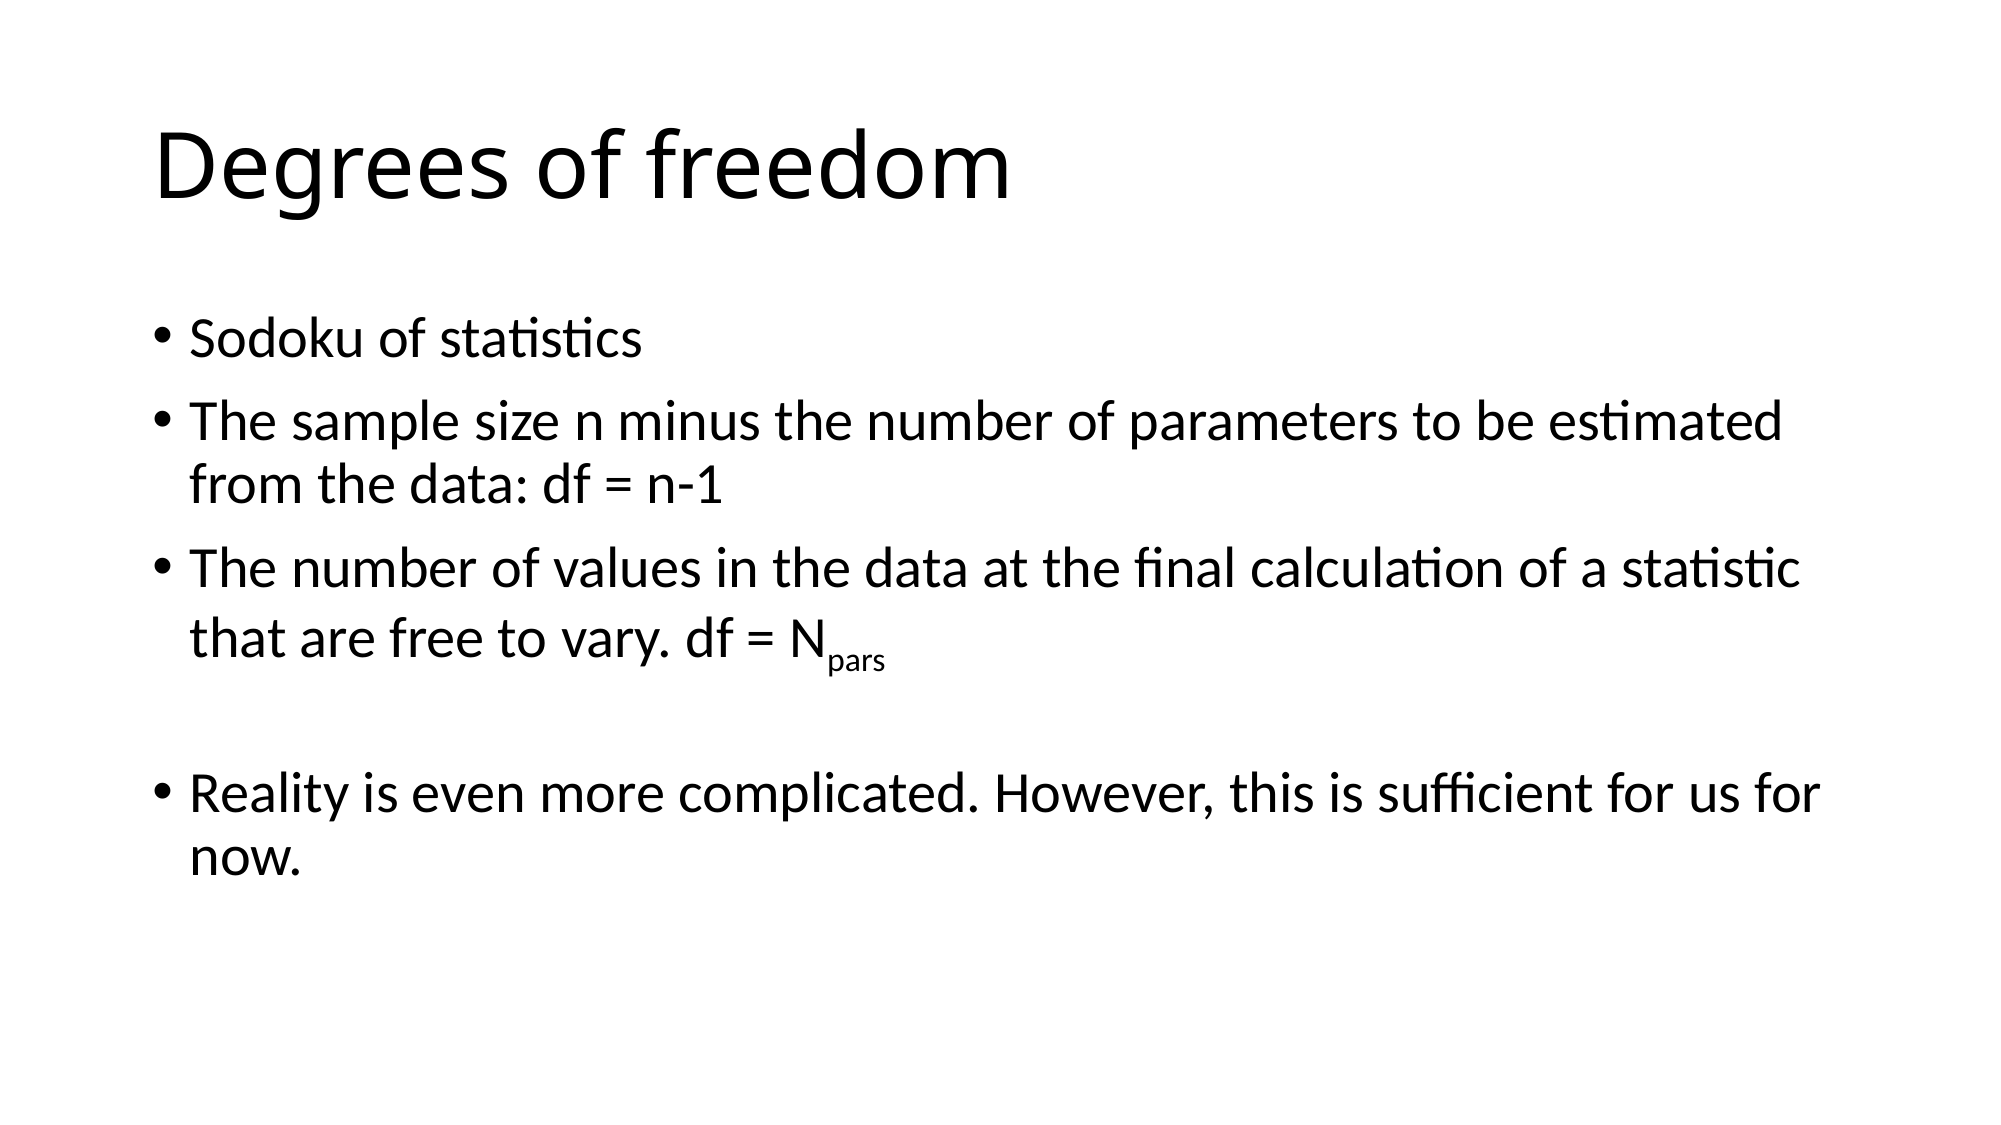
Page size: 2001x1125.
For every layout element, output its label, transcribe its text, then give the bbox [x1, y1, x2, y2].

title Degrees of freedom [137, 59, 1863, 278]
list Sodoku of statistics The sample size n minus the number of parameters to be estimated from the data: df = n-1 The number of values in the data at the final calculation of a statistic that are free to vary. df = Npars Reality is even more complicated. However, this is sufficient for us for now. [137, 299, 1863, 1014]
